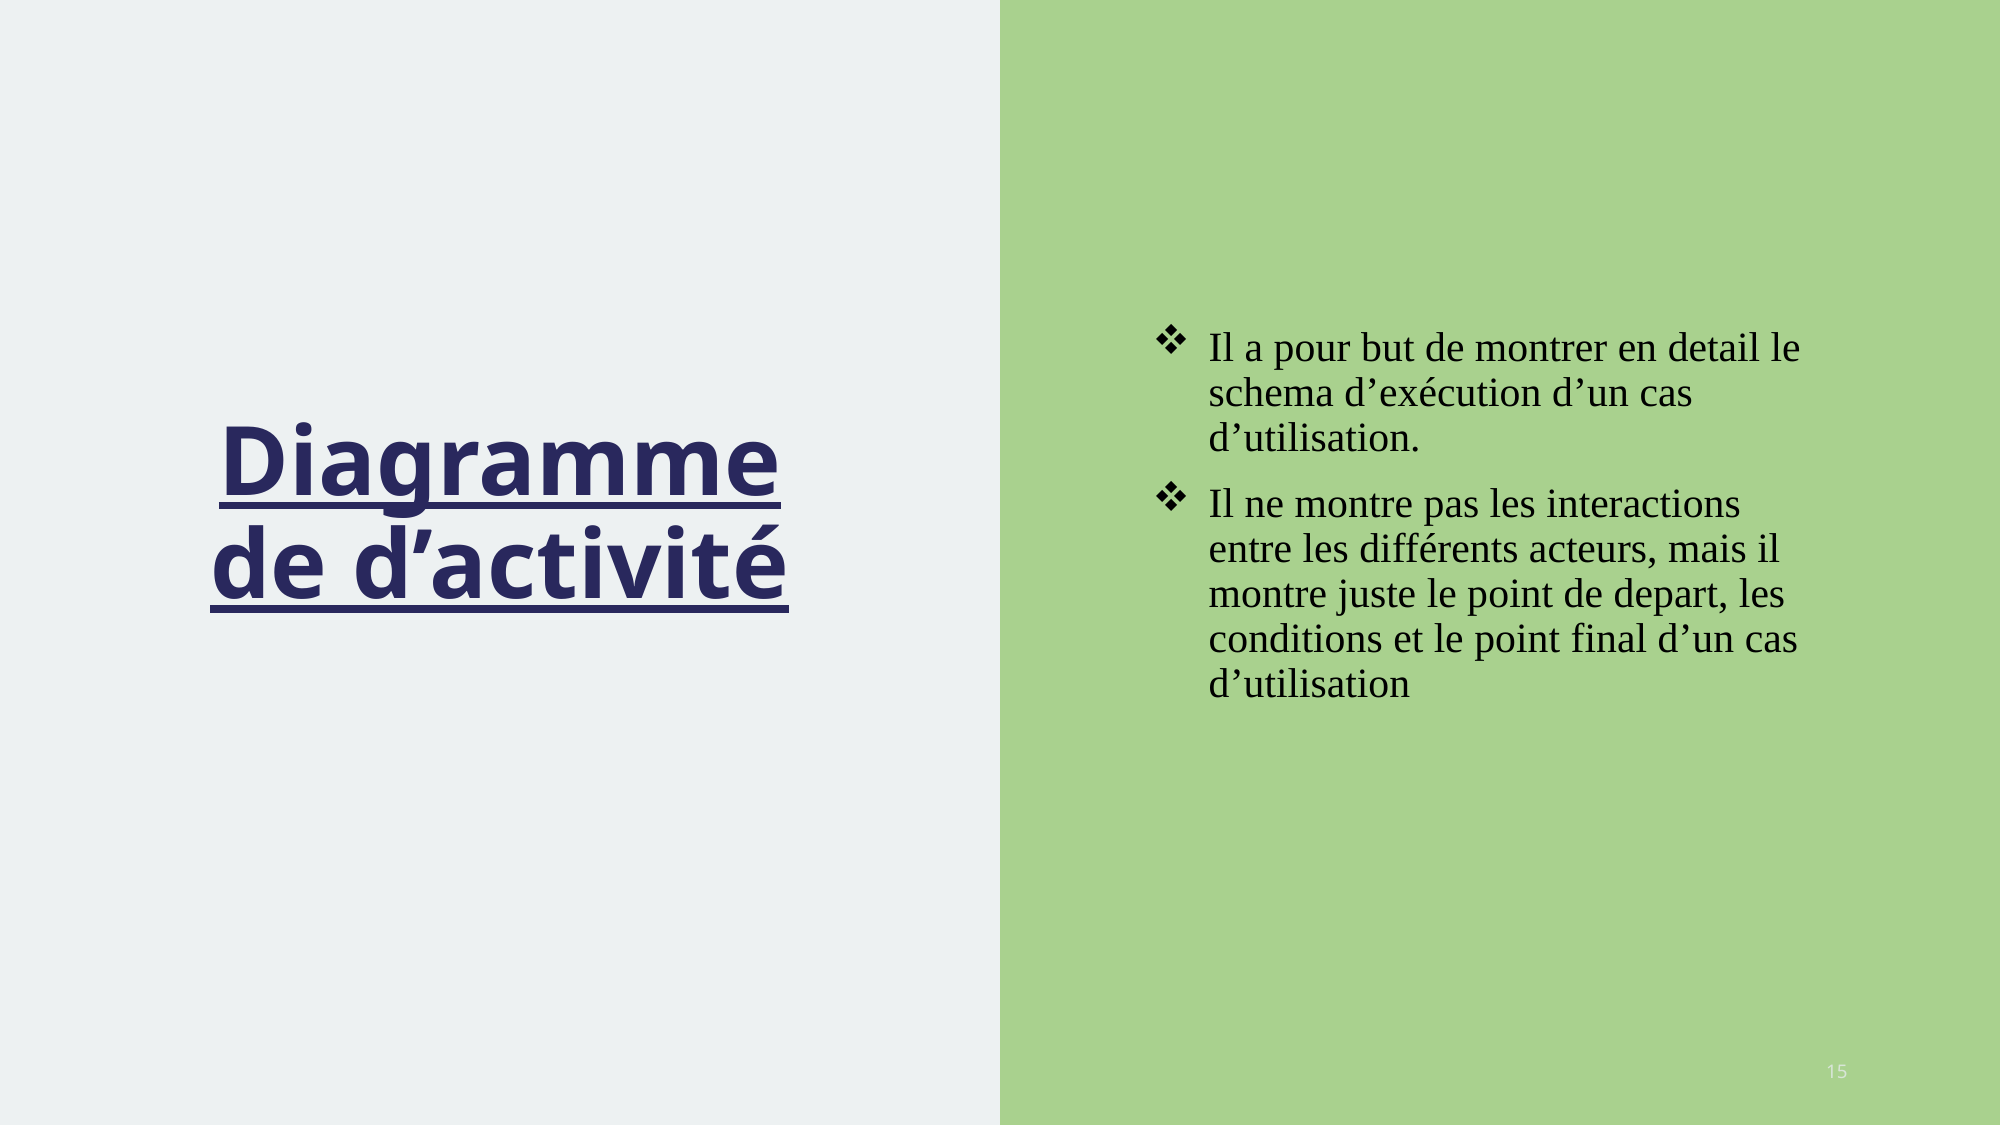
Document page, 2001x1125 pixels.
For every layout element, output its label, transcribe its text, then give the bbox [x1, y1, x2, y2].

subtitle Il a pour but de montrer en detail le schema d’exécution d’un cas d’utilisation. Il ne montre pas les interactions entre les différents acteurs, mais il montre juste le point de depart, les conditions et le point final d’un cas d’utilisation [1137, 215, 1826, 817]
slide_number 15 [1412, 1042, 1863, 1103]
title Diagramme de d’activité [137, 379, 863, 652]
